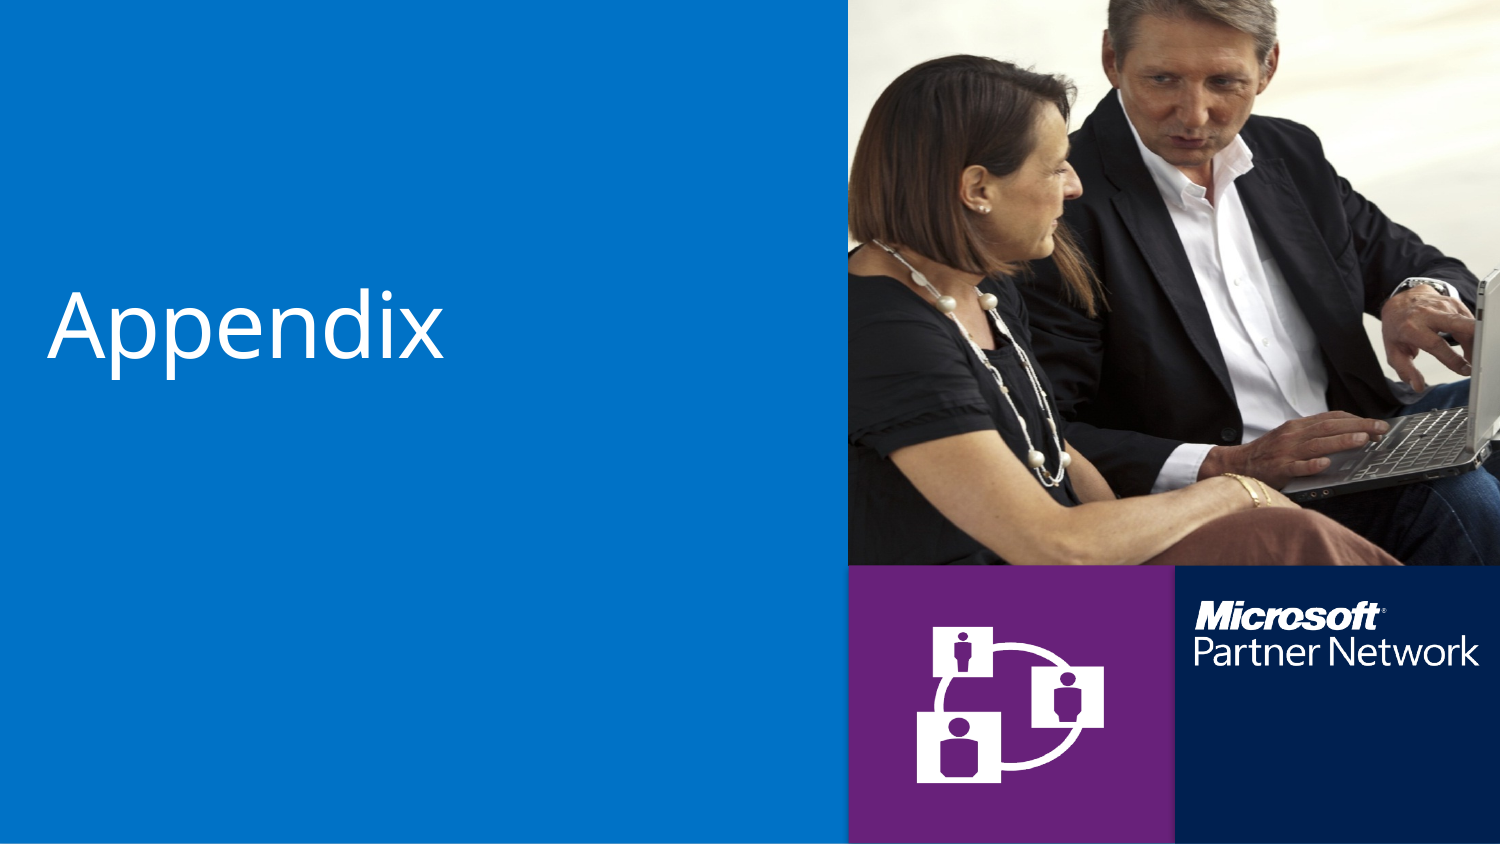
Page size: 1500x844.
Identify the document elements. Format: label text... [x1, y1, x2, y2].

picture [849, 569, 1171, 841]
picture [1175, 583, 1500, 685]
picture [848, 0, 1500, 565]
list Appendix [47, 286, 696, 490]
